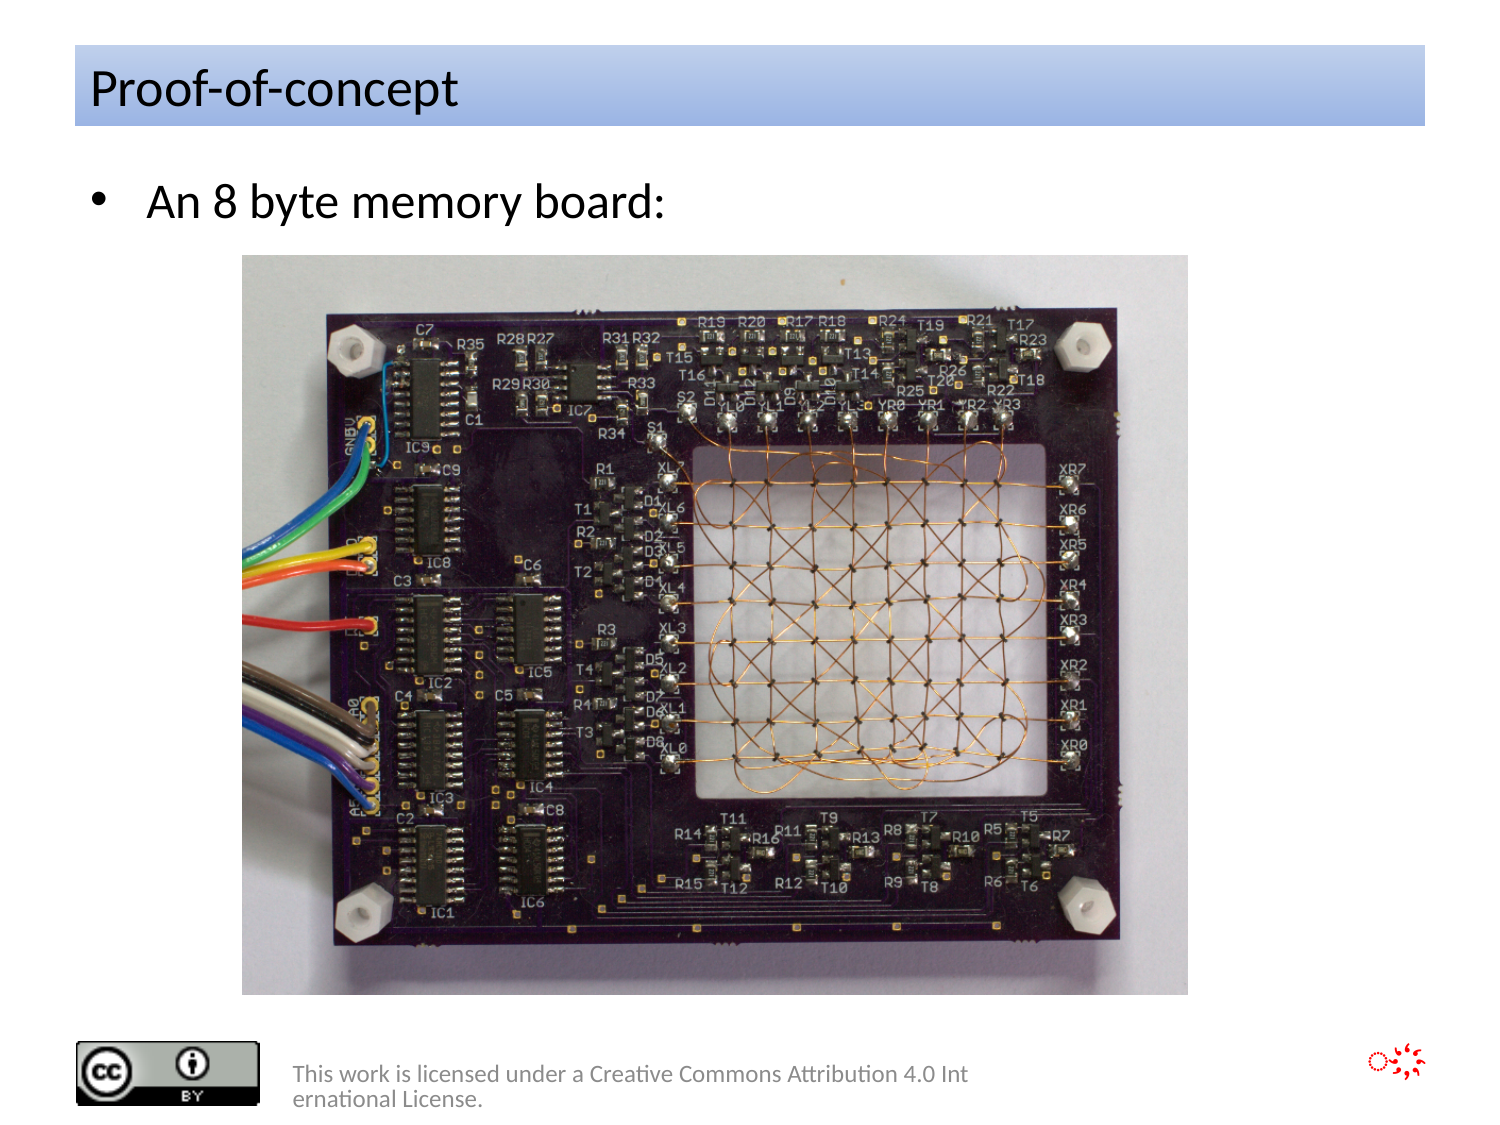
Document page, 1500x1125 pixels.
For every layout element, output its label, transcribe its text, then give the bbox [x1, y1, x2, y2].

text_box ҉ [1352, 1028, 1412, 1088]
list An 8 byte memory board: [75, 160, 1425, 1005]
picture [76, 1041, 260, 1106]
title Proof-of-concept [75, 45, 1425, 126]
footer This work is licensed under a Creative Commons Attribution 4.0 International License. [277, 1042, 988, 1103]
picture [241, 255, 1189, 996]
